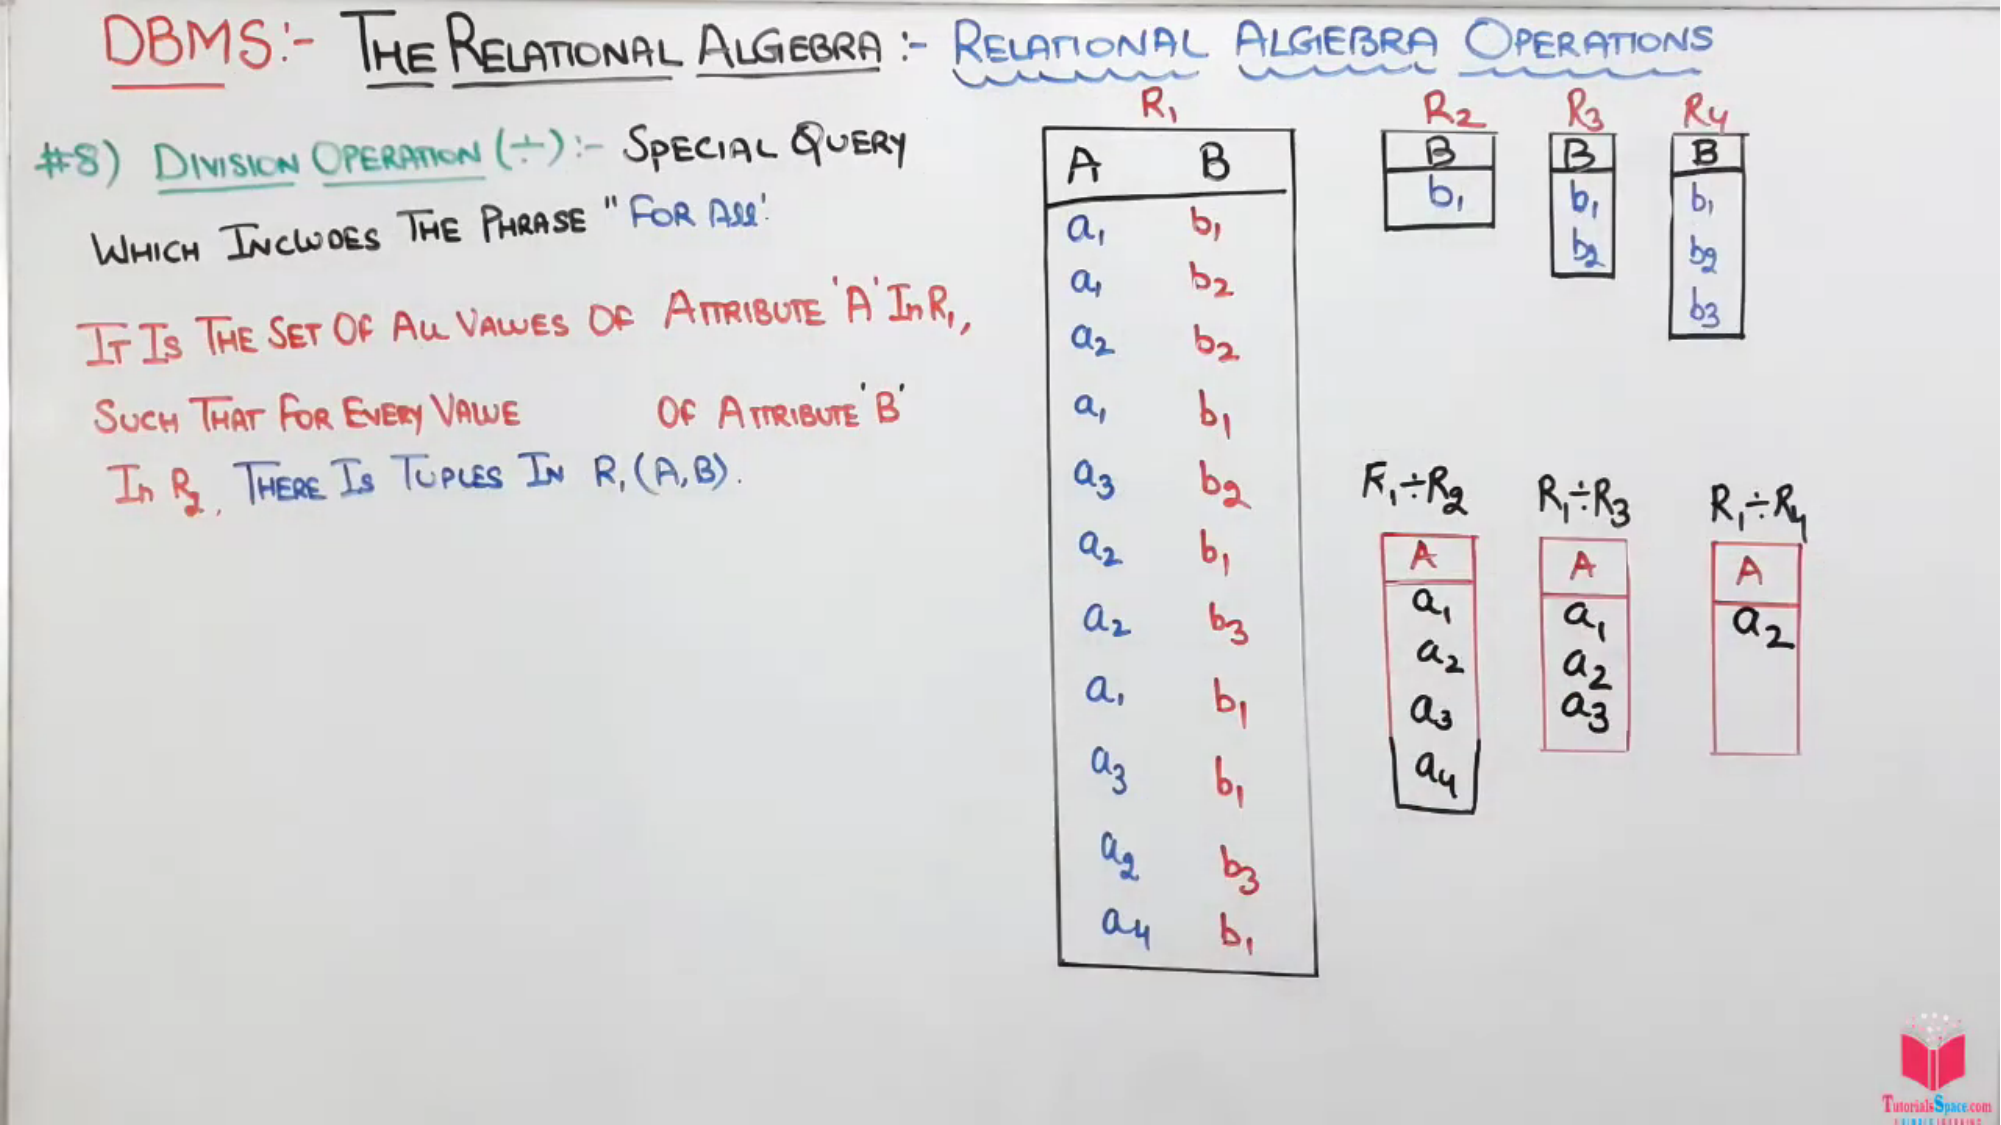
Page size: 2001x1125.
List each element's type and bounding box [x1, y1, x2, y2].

list [0, 0, 2000, 1125]
